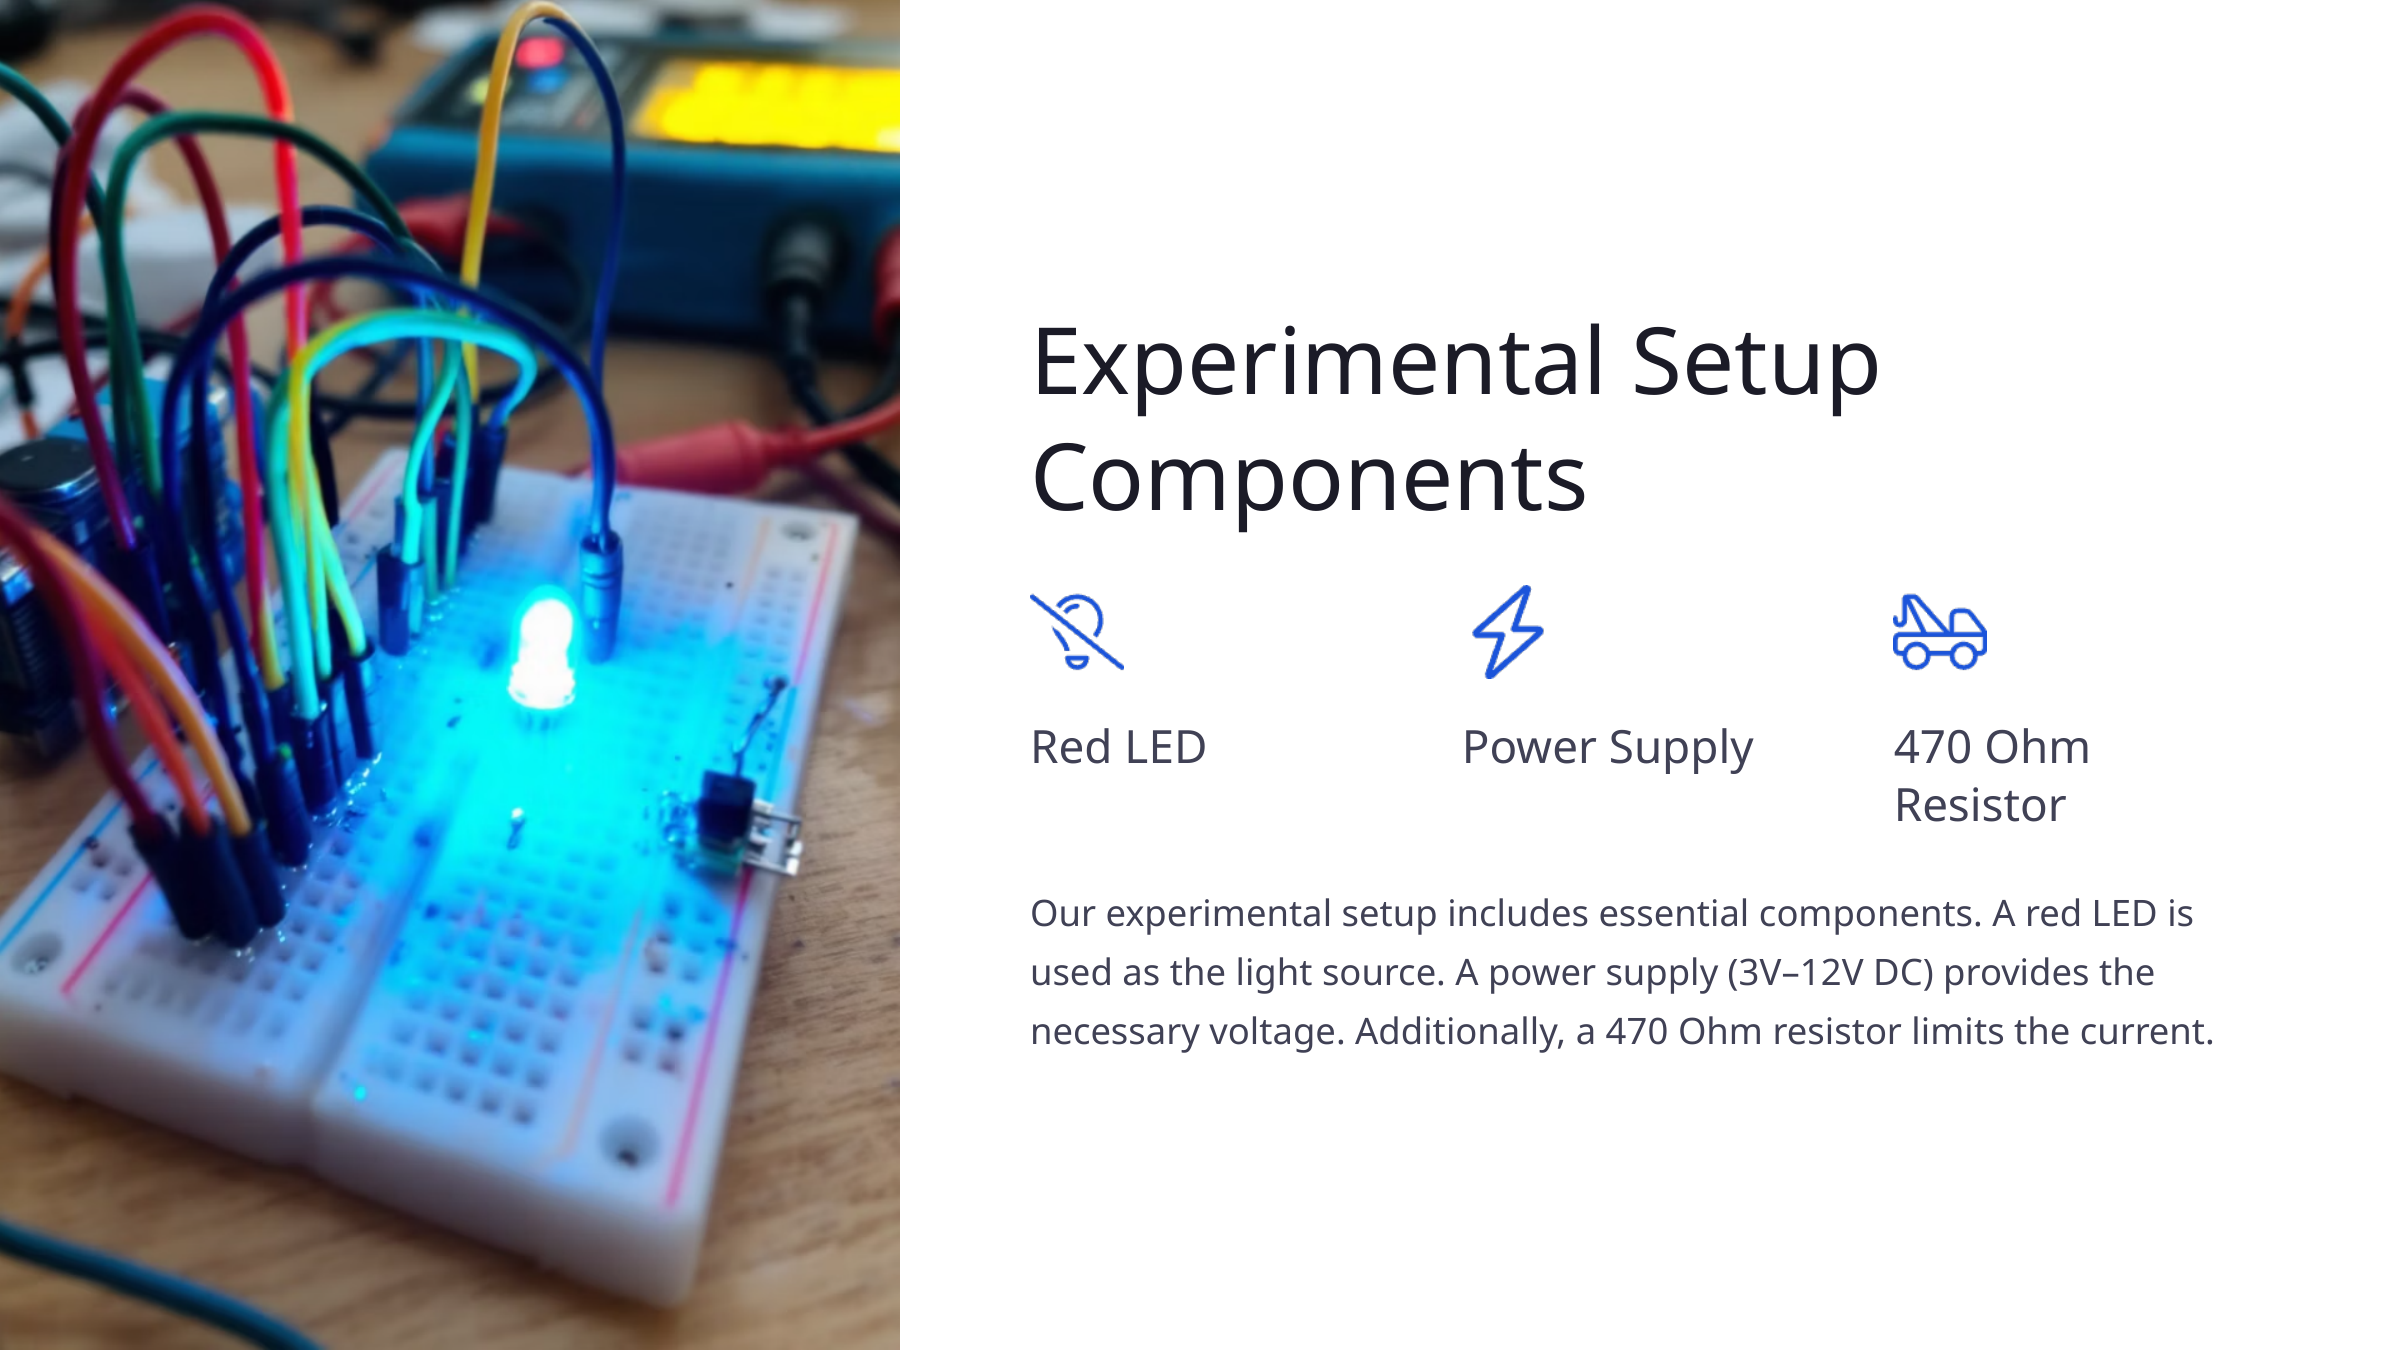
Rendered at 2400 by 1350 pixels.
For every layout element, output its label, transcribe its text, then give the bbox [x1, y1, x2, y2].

text_box 470 Ohm Resistor [1893, 715, 2270, 833]
picture [1029, 585, 1124, 680]
text_box Power Supply [1461, 715, 1838, 774]
text_box Our experimental setup includes essential components. A red LED is used as the light source. A power supply (3V–12V DC) provides the necessary voltage. Additionally, a 470 Ohm resistor limits the current. [1030, 873, 2270, 1053]
picture [1893, 585, 1988, 680]
text_box Experimental Setup Components [1030, 297, 2270, 530]
picture [0, 0, 901, 1350]
picture [1461, 585, 1556, 680]
text_box Red LED [1030, 715, 1407, 774]
